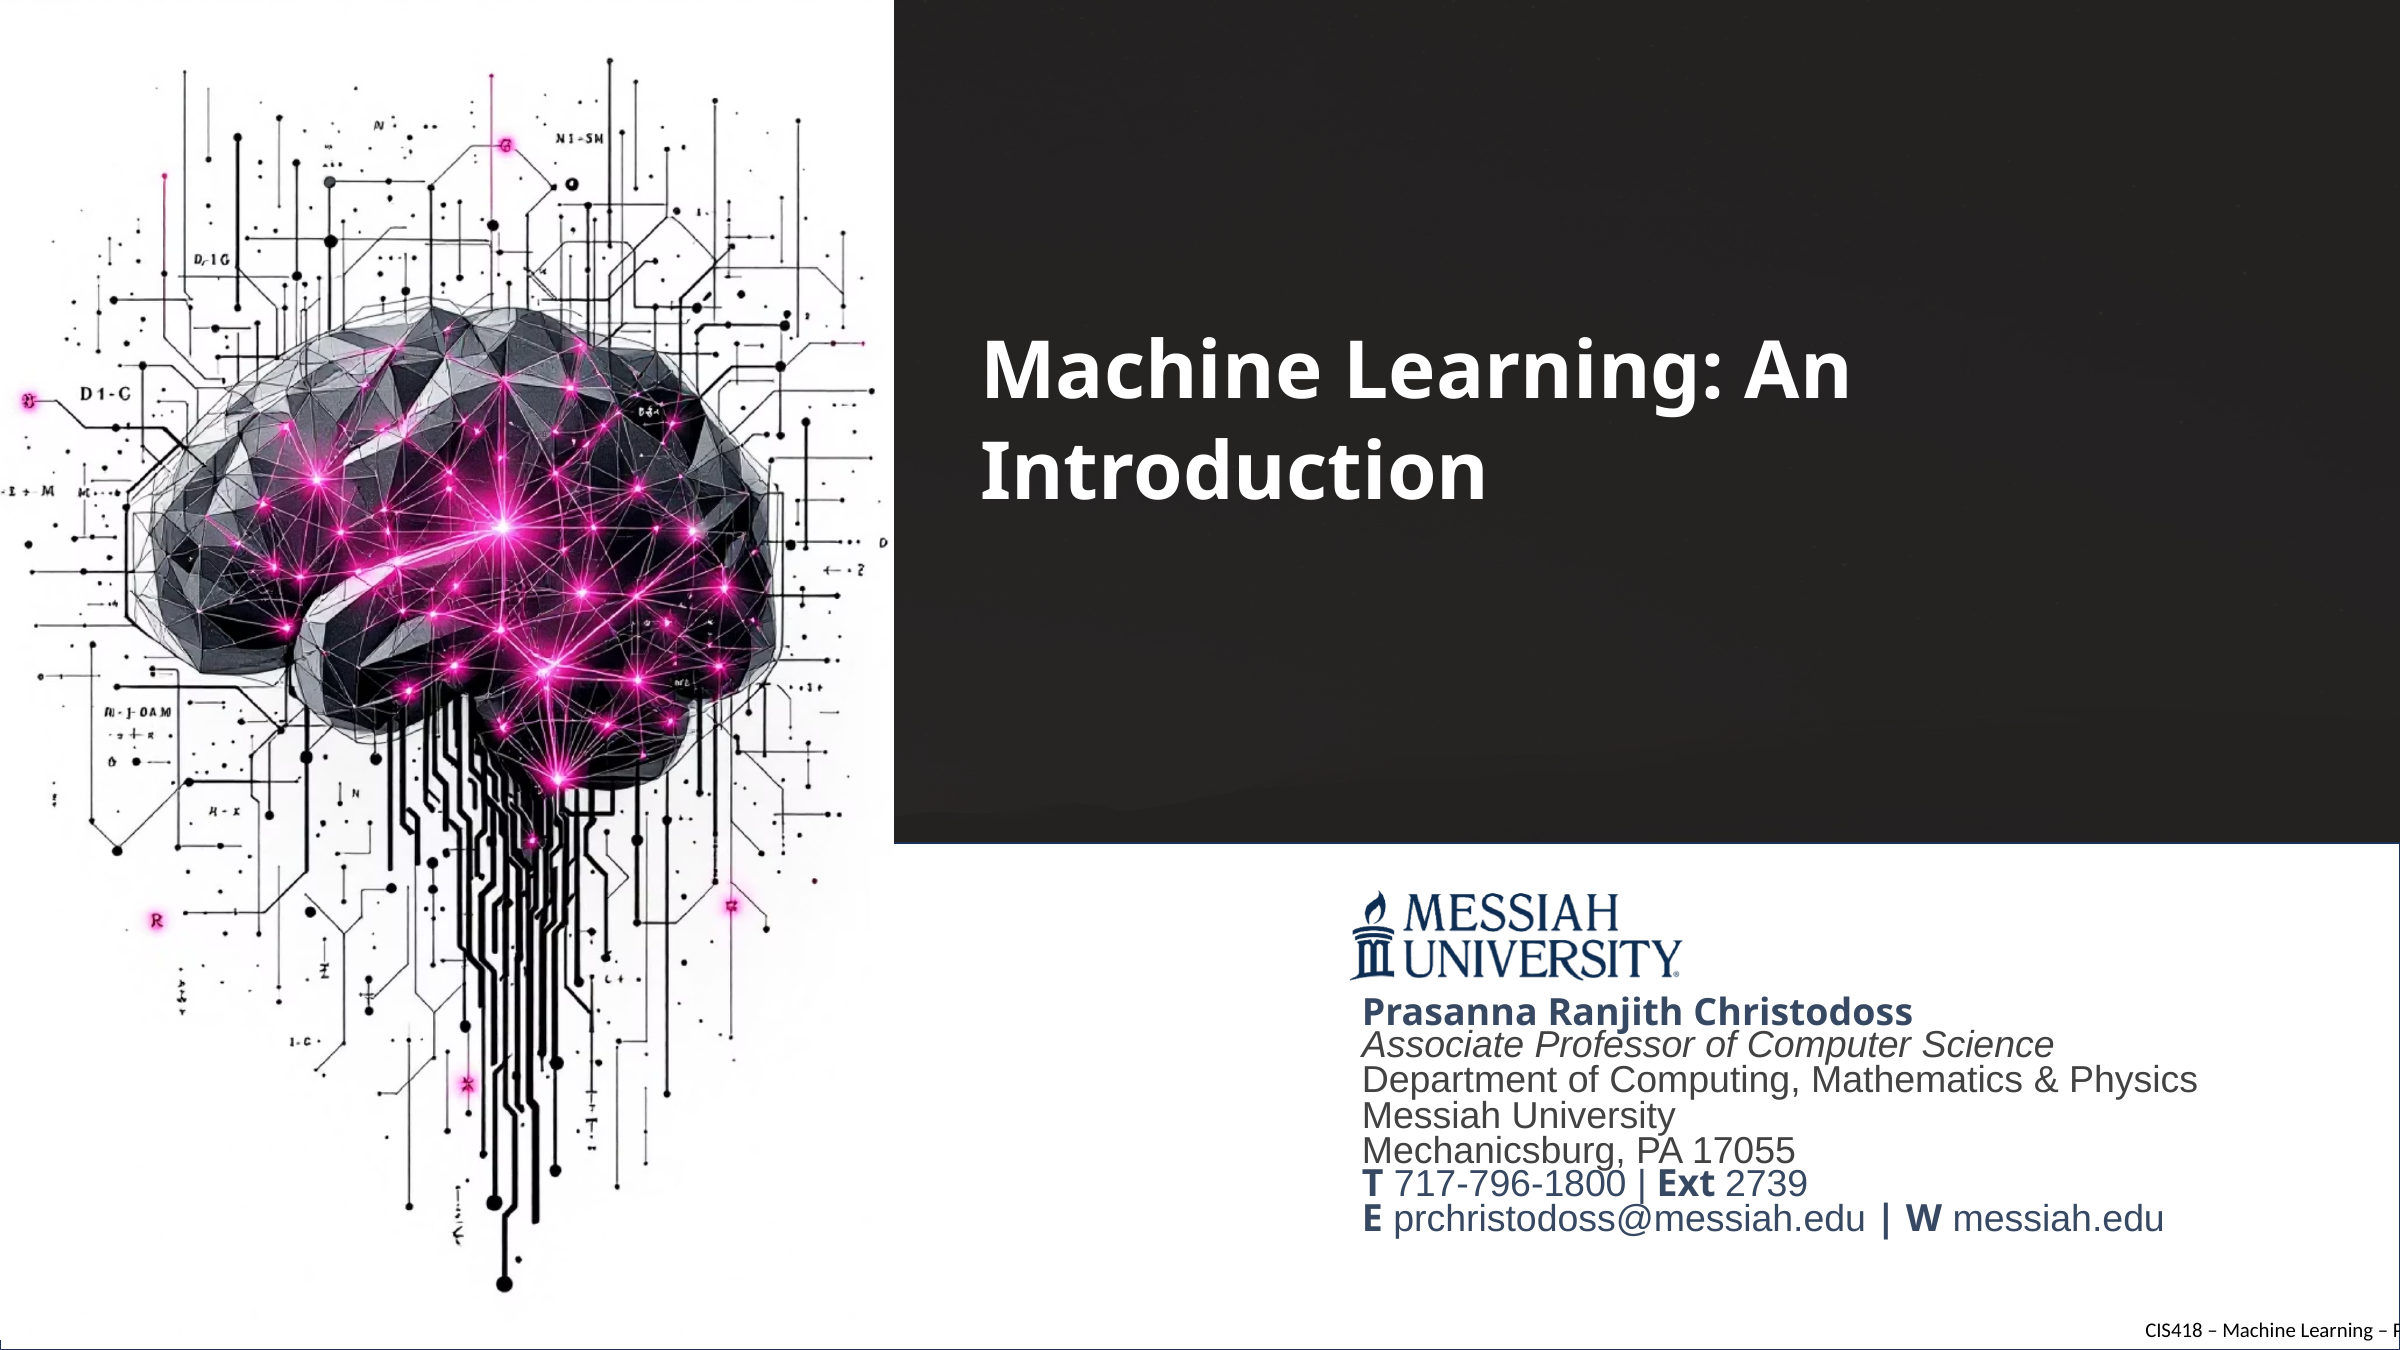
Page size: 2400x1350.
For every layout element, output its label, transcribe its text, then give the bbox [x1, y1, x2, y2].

text_box [0, 842, 2400, 1350]
picture [0, 0, 894, 1340]
table_cell T 717-796-1800 | Ext 2739 [1347, 1179, 2240, 1215]
table_cell E prchristodoss@messiah.edu | W messiah.edu [1347, 1215, 2240, 1250]
text_box CIS418 – Machine Learning – Prasanna Christodoss, Associate Professor, Messiah University, PA. Source: Machine Learning using Python – By Mark Fenner, Pearson Ed. Pub. & Other online data [2130, 1309, 2400, 1350]
picture [1346, 890, 1689, 987]
table_cell Prasanna Ranjith Christodoss [1347, 978, 2240, 1038]
table_cell Department of Computing, Mathematics & Physics [1347, 1073, 2240, 1108]
table_header [1347, 864, 2240, 978]
table_cell Mechanicsburg, PA 17055 [1347, 1144, 2240, 1179]
table_cell Associate Professor of Computer Science [1347, 1038, 2240, 1073]
table_cell Messiah University [1347, 1108, 2240, 1144]
text_box Machine Learning: An Introduction [979, 313, 2304, 617]
